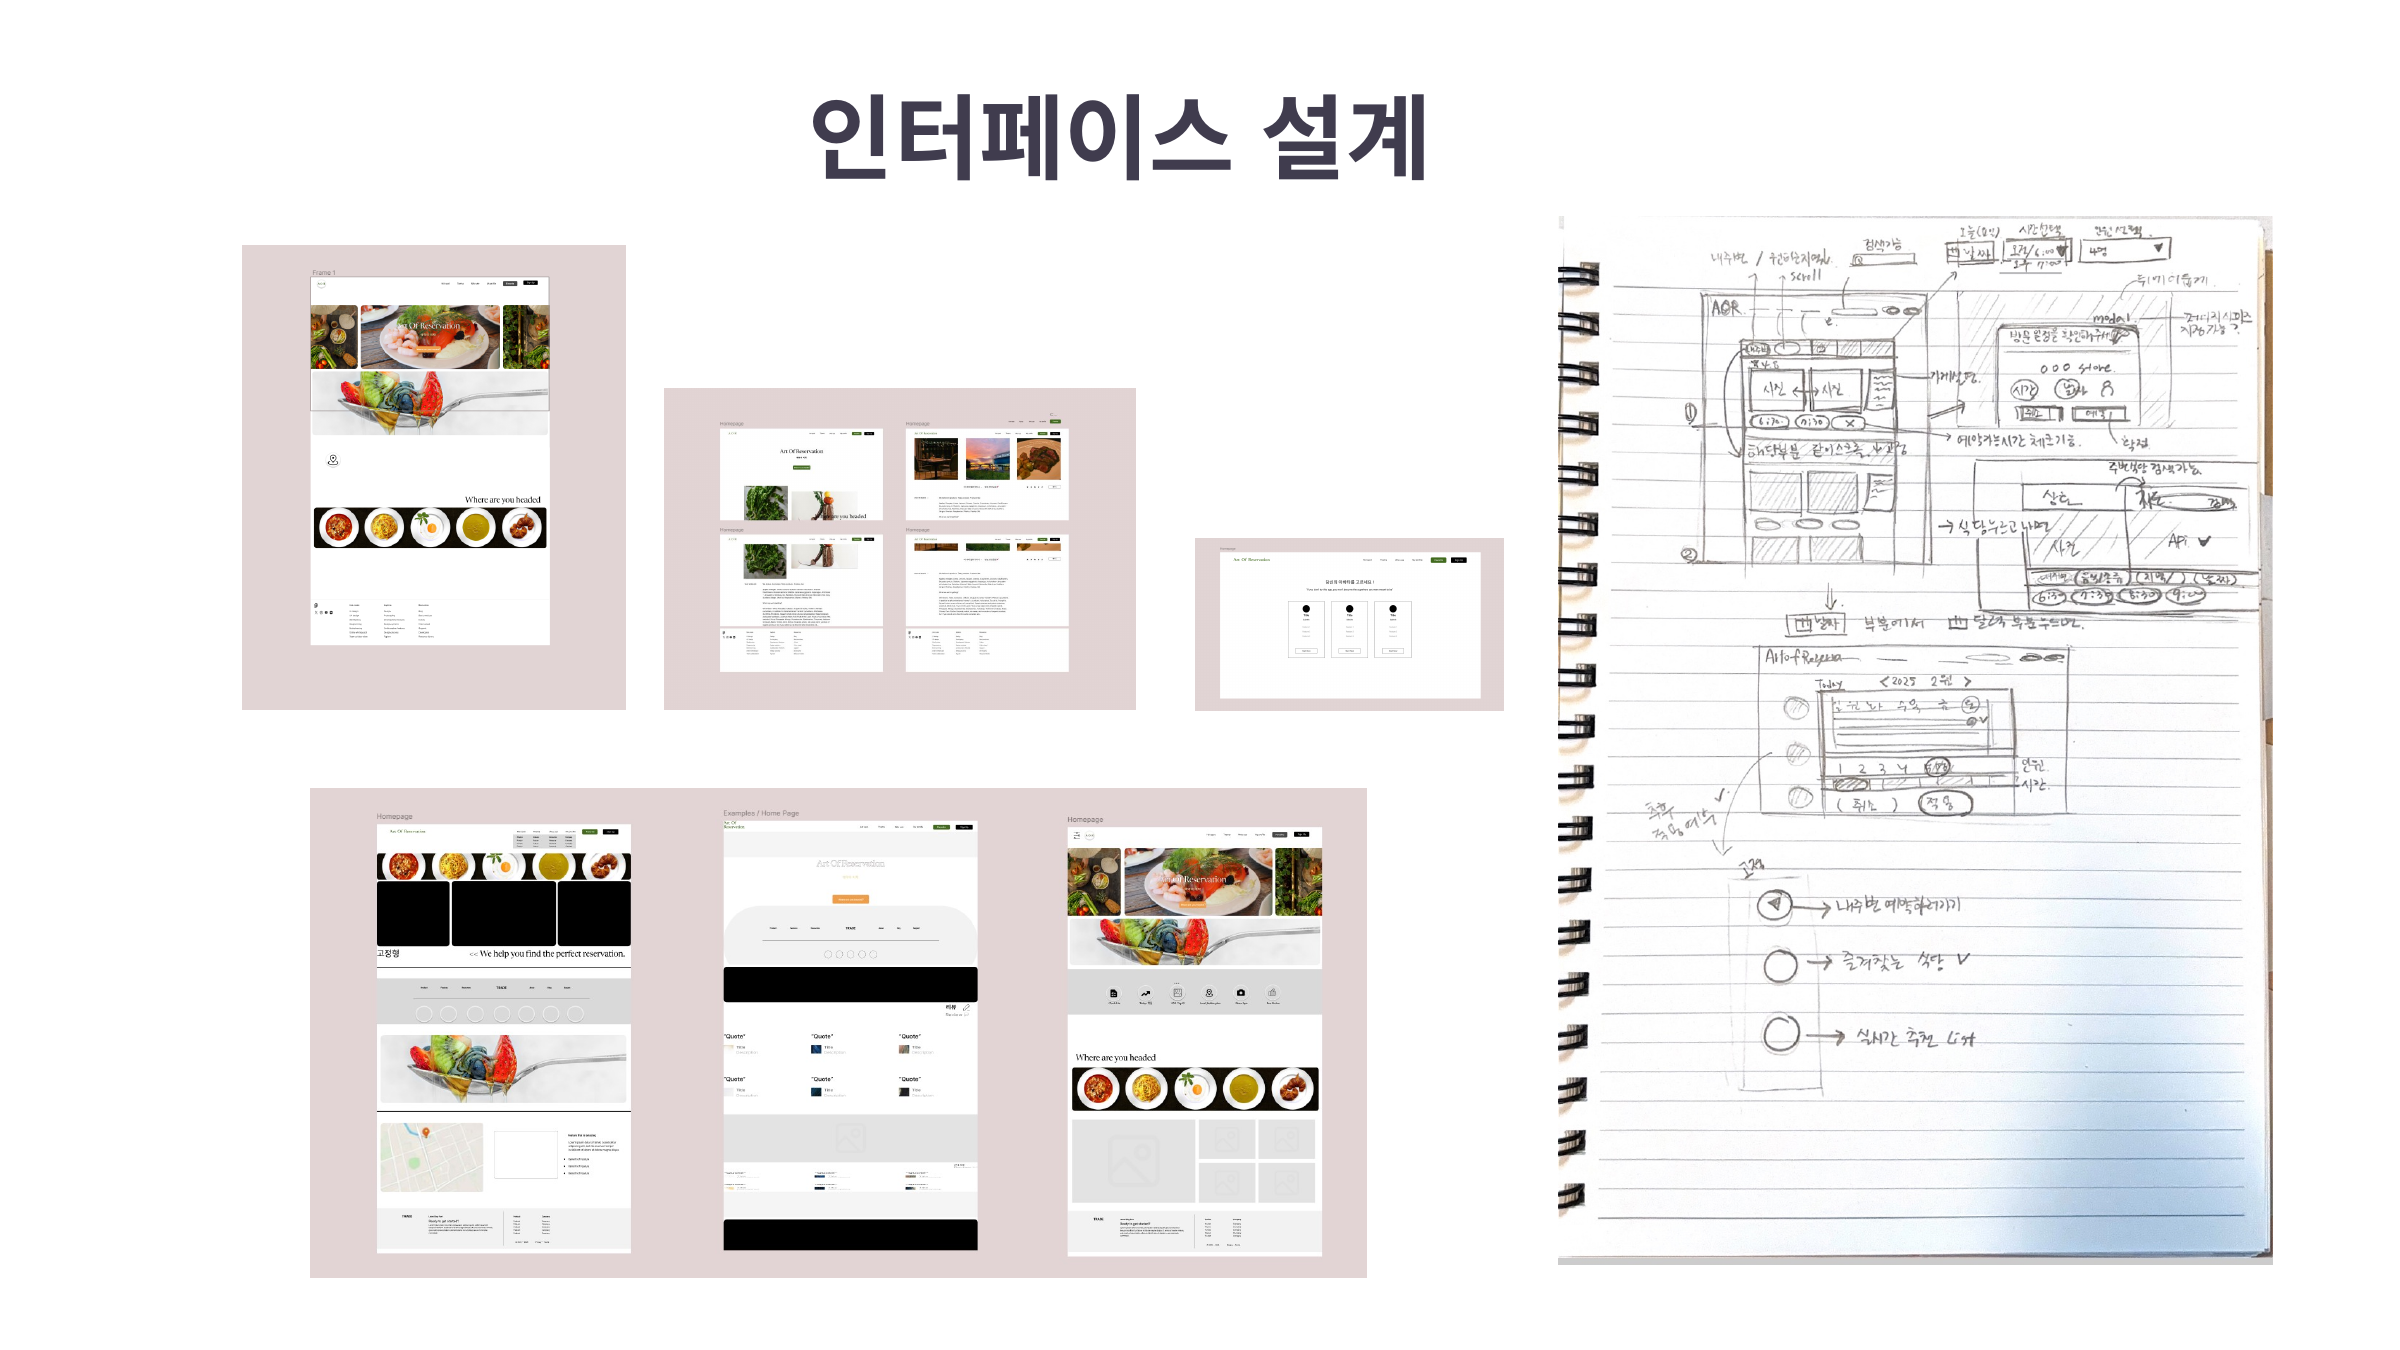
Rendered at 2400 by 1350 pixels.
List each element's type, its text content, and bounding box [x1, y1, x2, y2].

picture [310, 788, 1367, 1278]
picture [242, 244, 626, 710]
picture [1195, 538, 1504, 712]
picture [664, 387, 1136, 710]
text_box 인터페이스 설계 [808, 74, 2033, 192]
picture [1558, 216, 2274, 1265]
